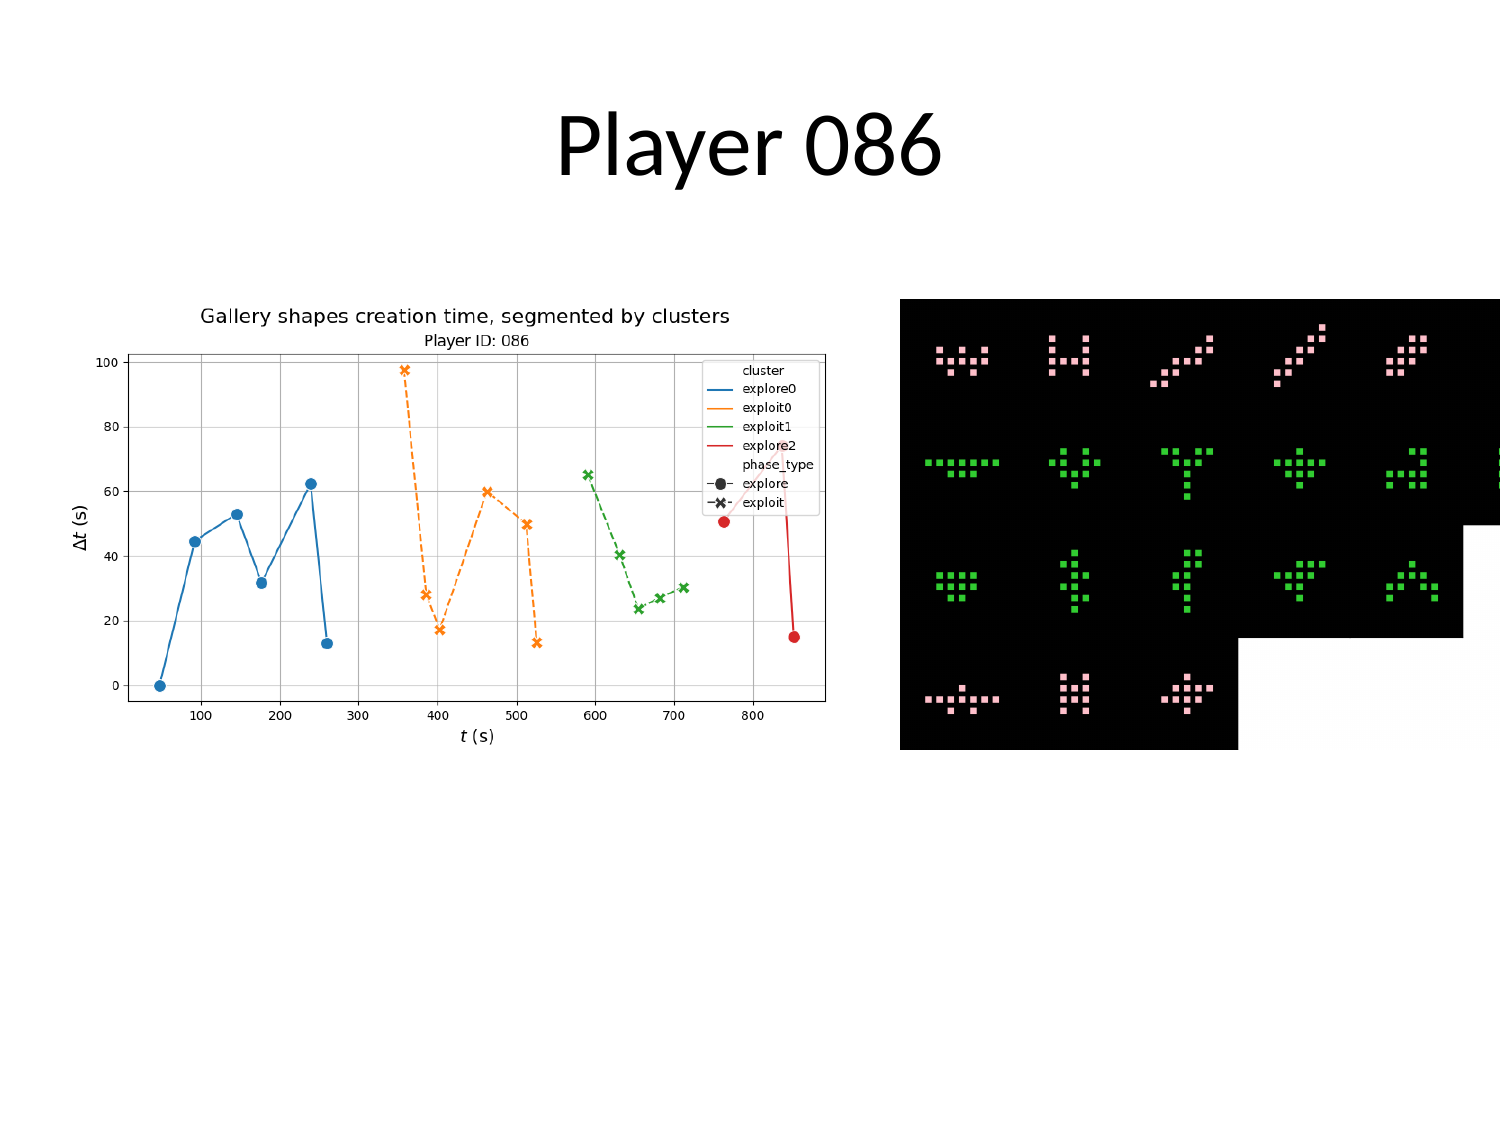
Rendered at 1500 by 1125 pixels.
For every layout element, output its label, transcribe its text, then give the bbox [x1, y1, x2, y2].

picture [14, 299, 1500, 751]
title Player 086 [75, 45, 1425, 233]
